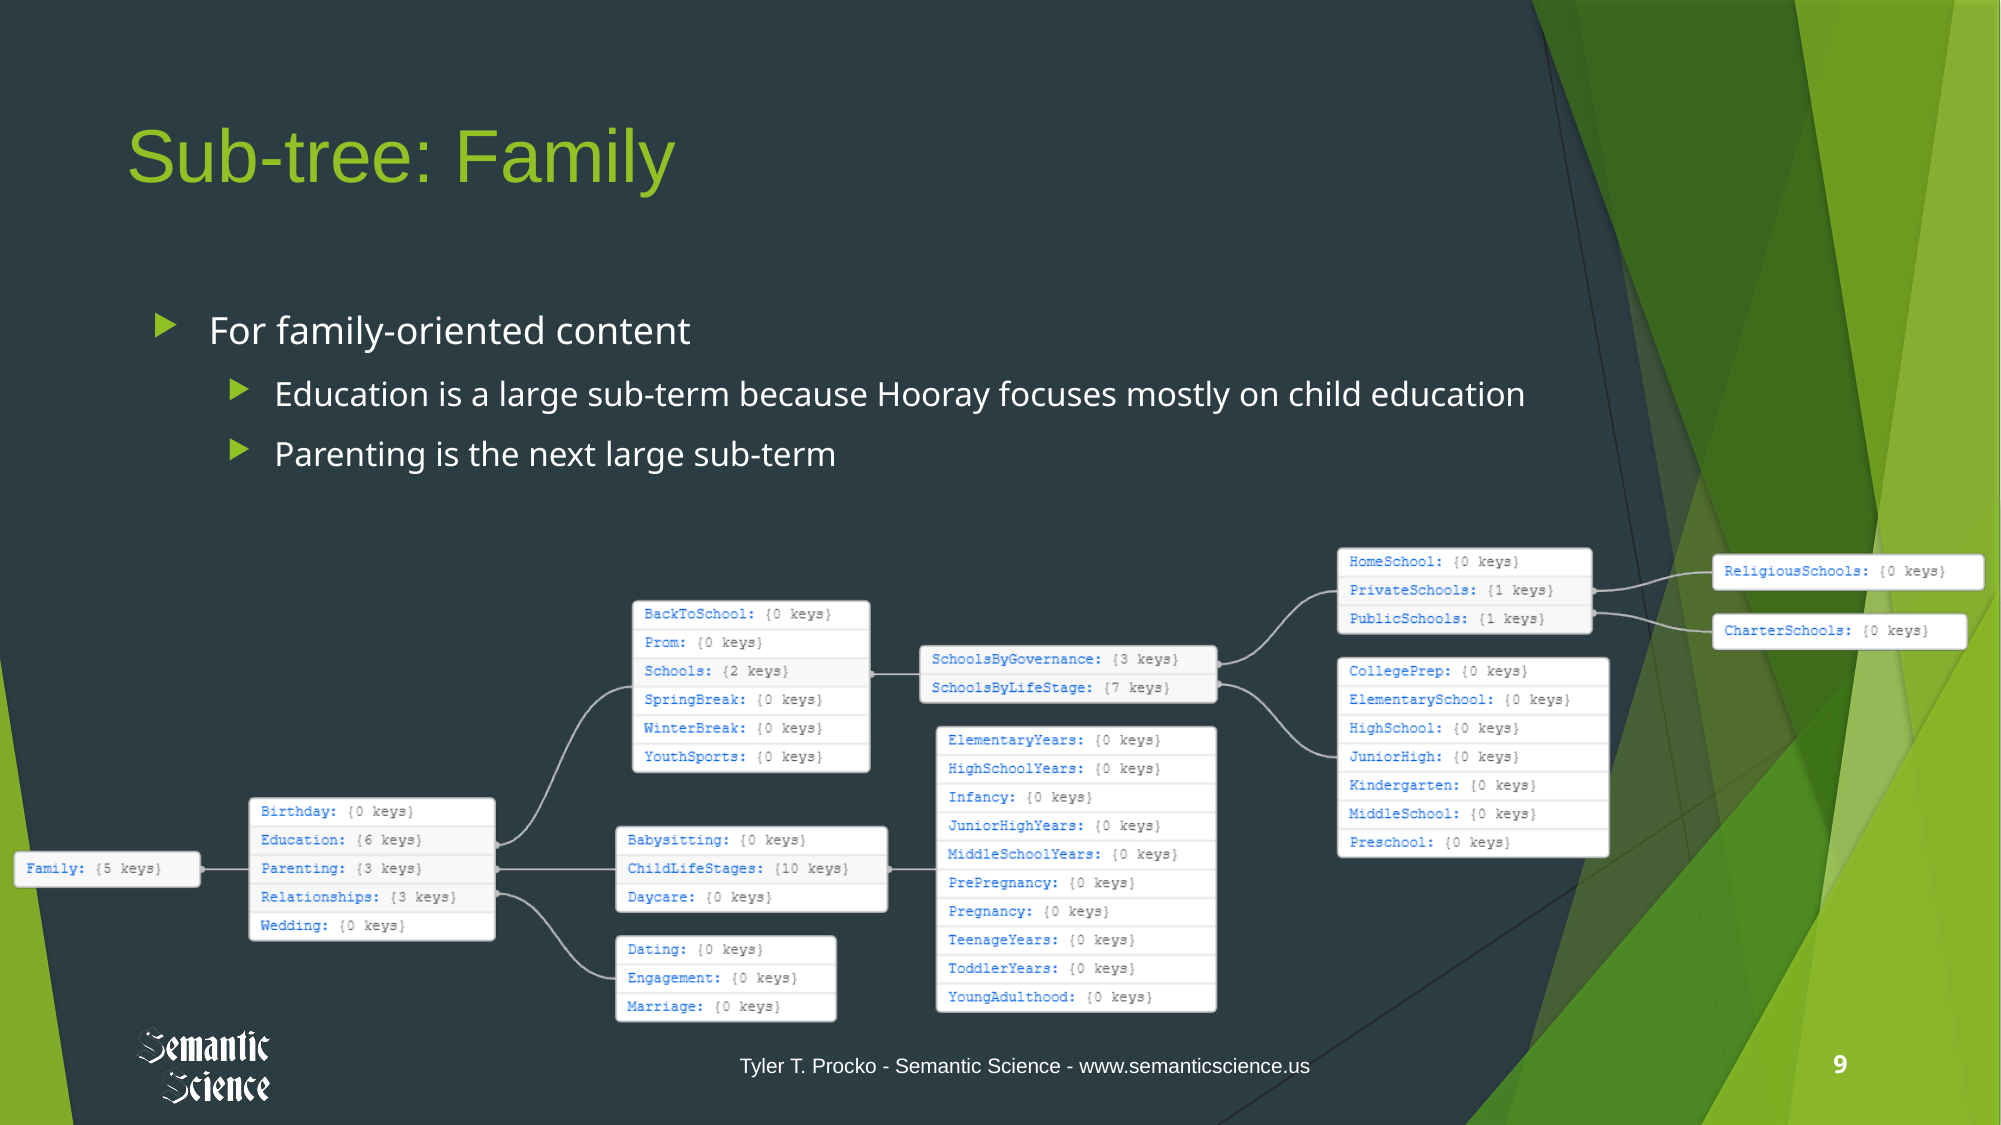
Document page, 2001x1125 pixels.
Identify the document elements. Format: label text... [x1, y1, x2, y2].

title Sub-tree: Family [111, 99, 1522, 317]
list For family-oriented content Education is a large sub-term because Hooray focuses mostly on child education Parenting is the next large sub-term [137, 299, 1863, 533]
slide_number 9 [1738, 1047, 1863, 1096]
picture [0, 533, 2000, 1104]
footer Tyler T. Procko - Semantic Science - www.semanticscience.us [724, 1047, 1466, 1096]
